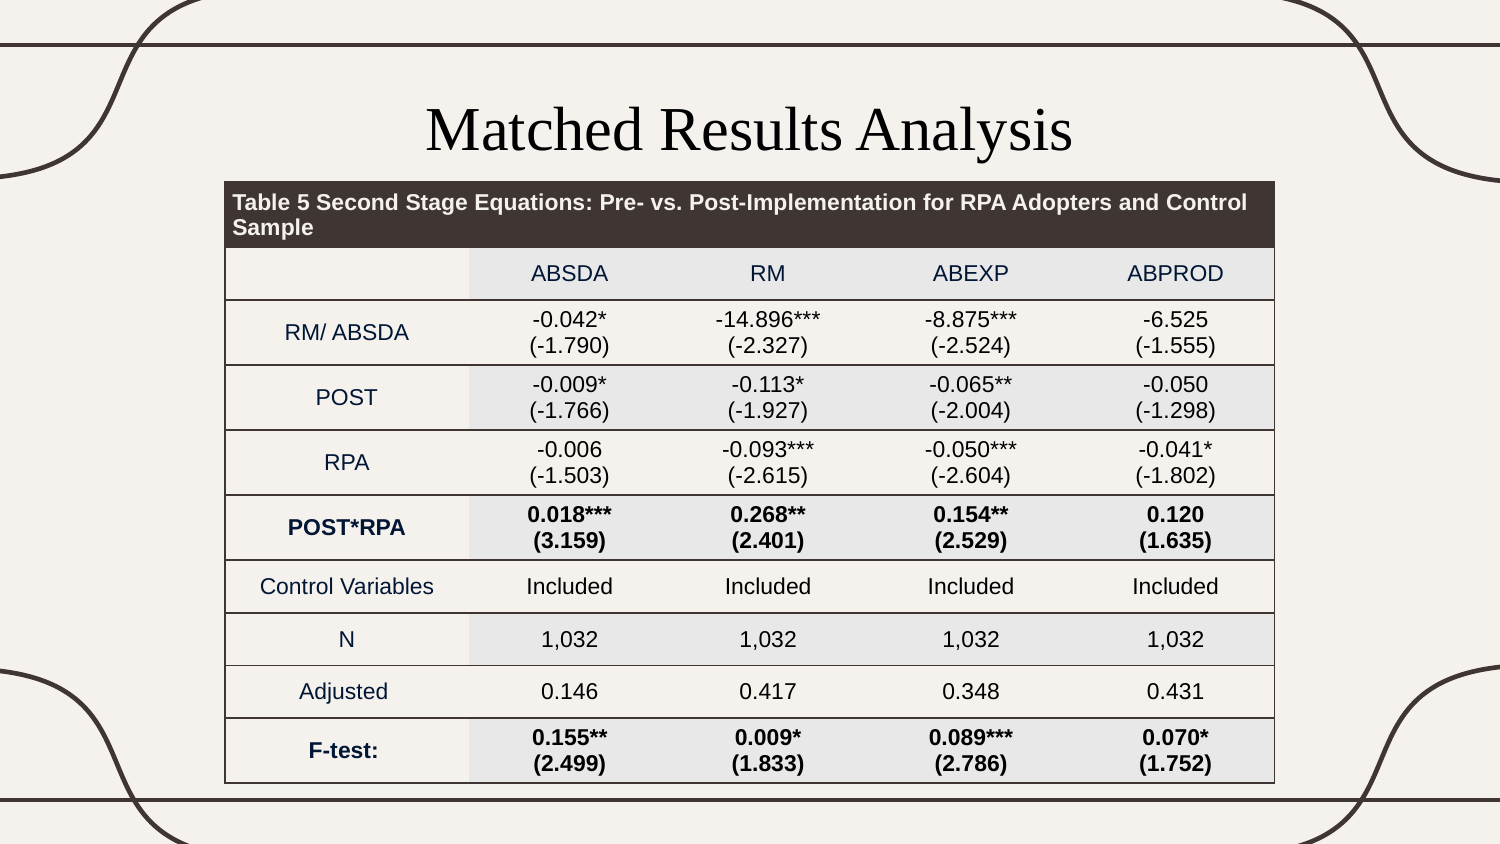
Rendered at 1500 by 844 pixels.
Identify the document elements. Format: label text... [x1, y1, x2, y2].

title Matched Results Analysis [116, 72, 1383, 167]
